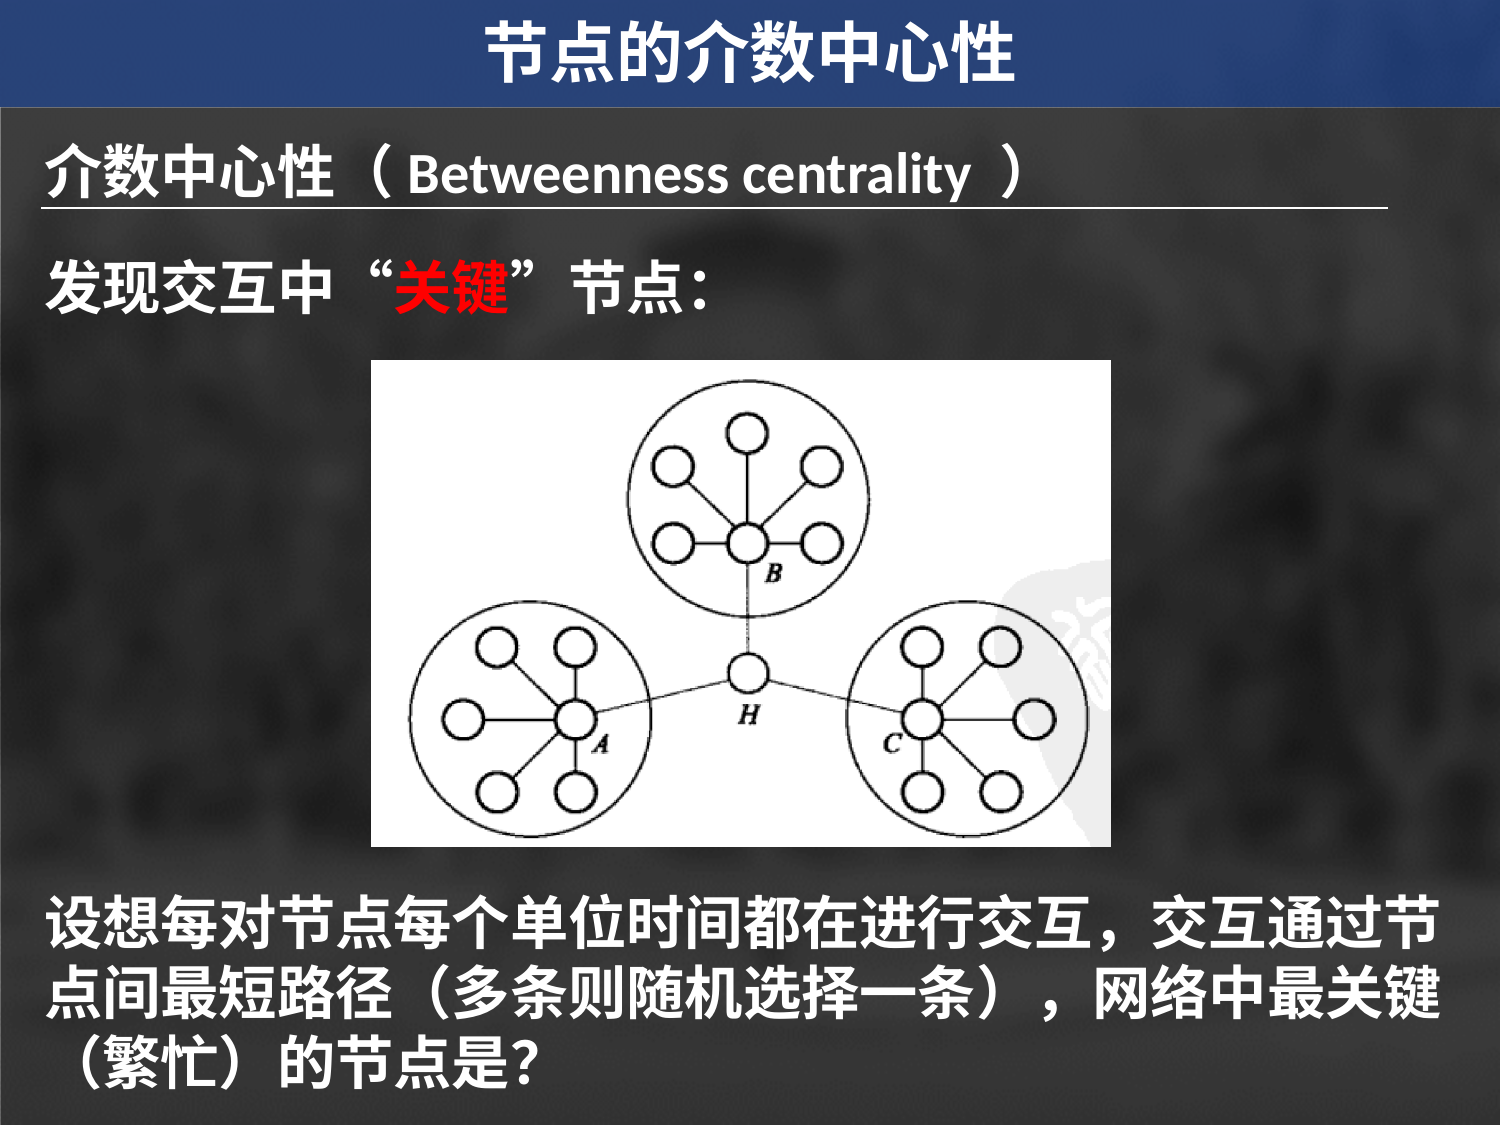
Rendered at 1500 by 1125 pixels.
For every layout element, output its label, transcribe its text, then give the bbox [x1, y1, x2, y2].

text_box 设想每对节点每个单位时间都在进行交互，交互通过节点间最短路径（多条则随机选择一条），网络中最关键（繁忙）的节点是？ [29, 878, 1483, 1104]
text_box 介数中心性（Betweenness centrality ） [29, 127, 1459, 213]
text_box 发现交互中“关键”节点： [29, 243, 1483, 399]
picture [371, 360, 1111, 847]
text_box 节点的介数中心性 [0, 0, 1500, 105]
text_box [0, 105, 1500, 1125]
